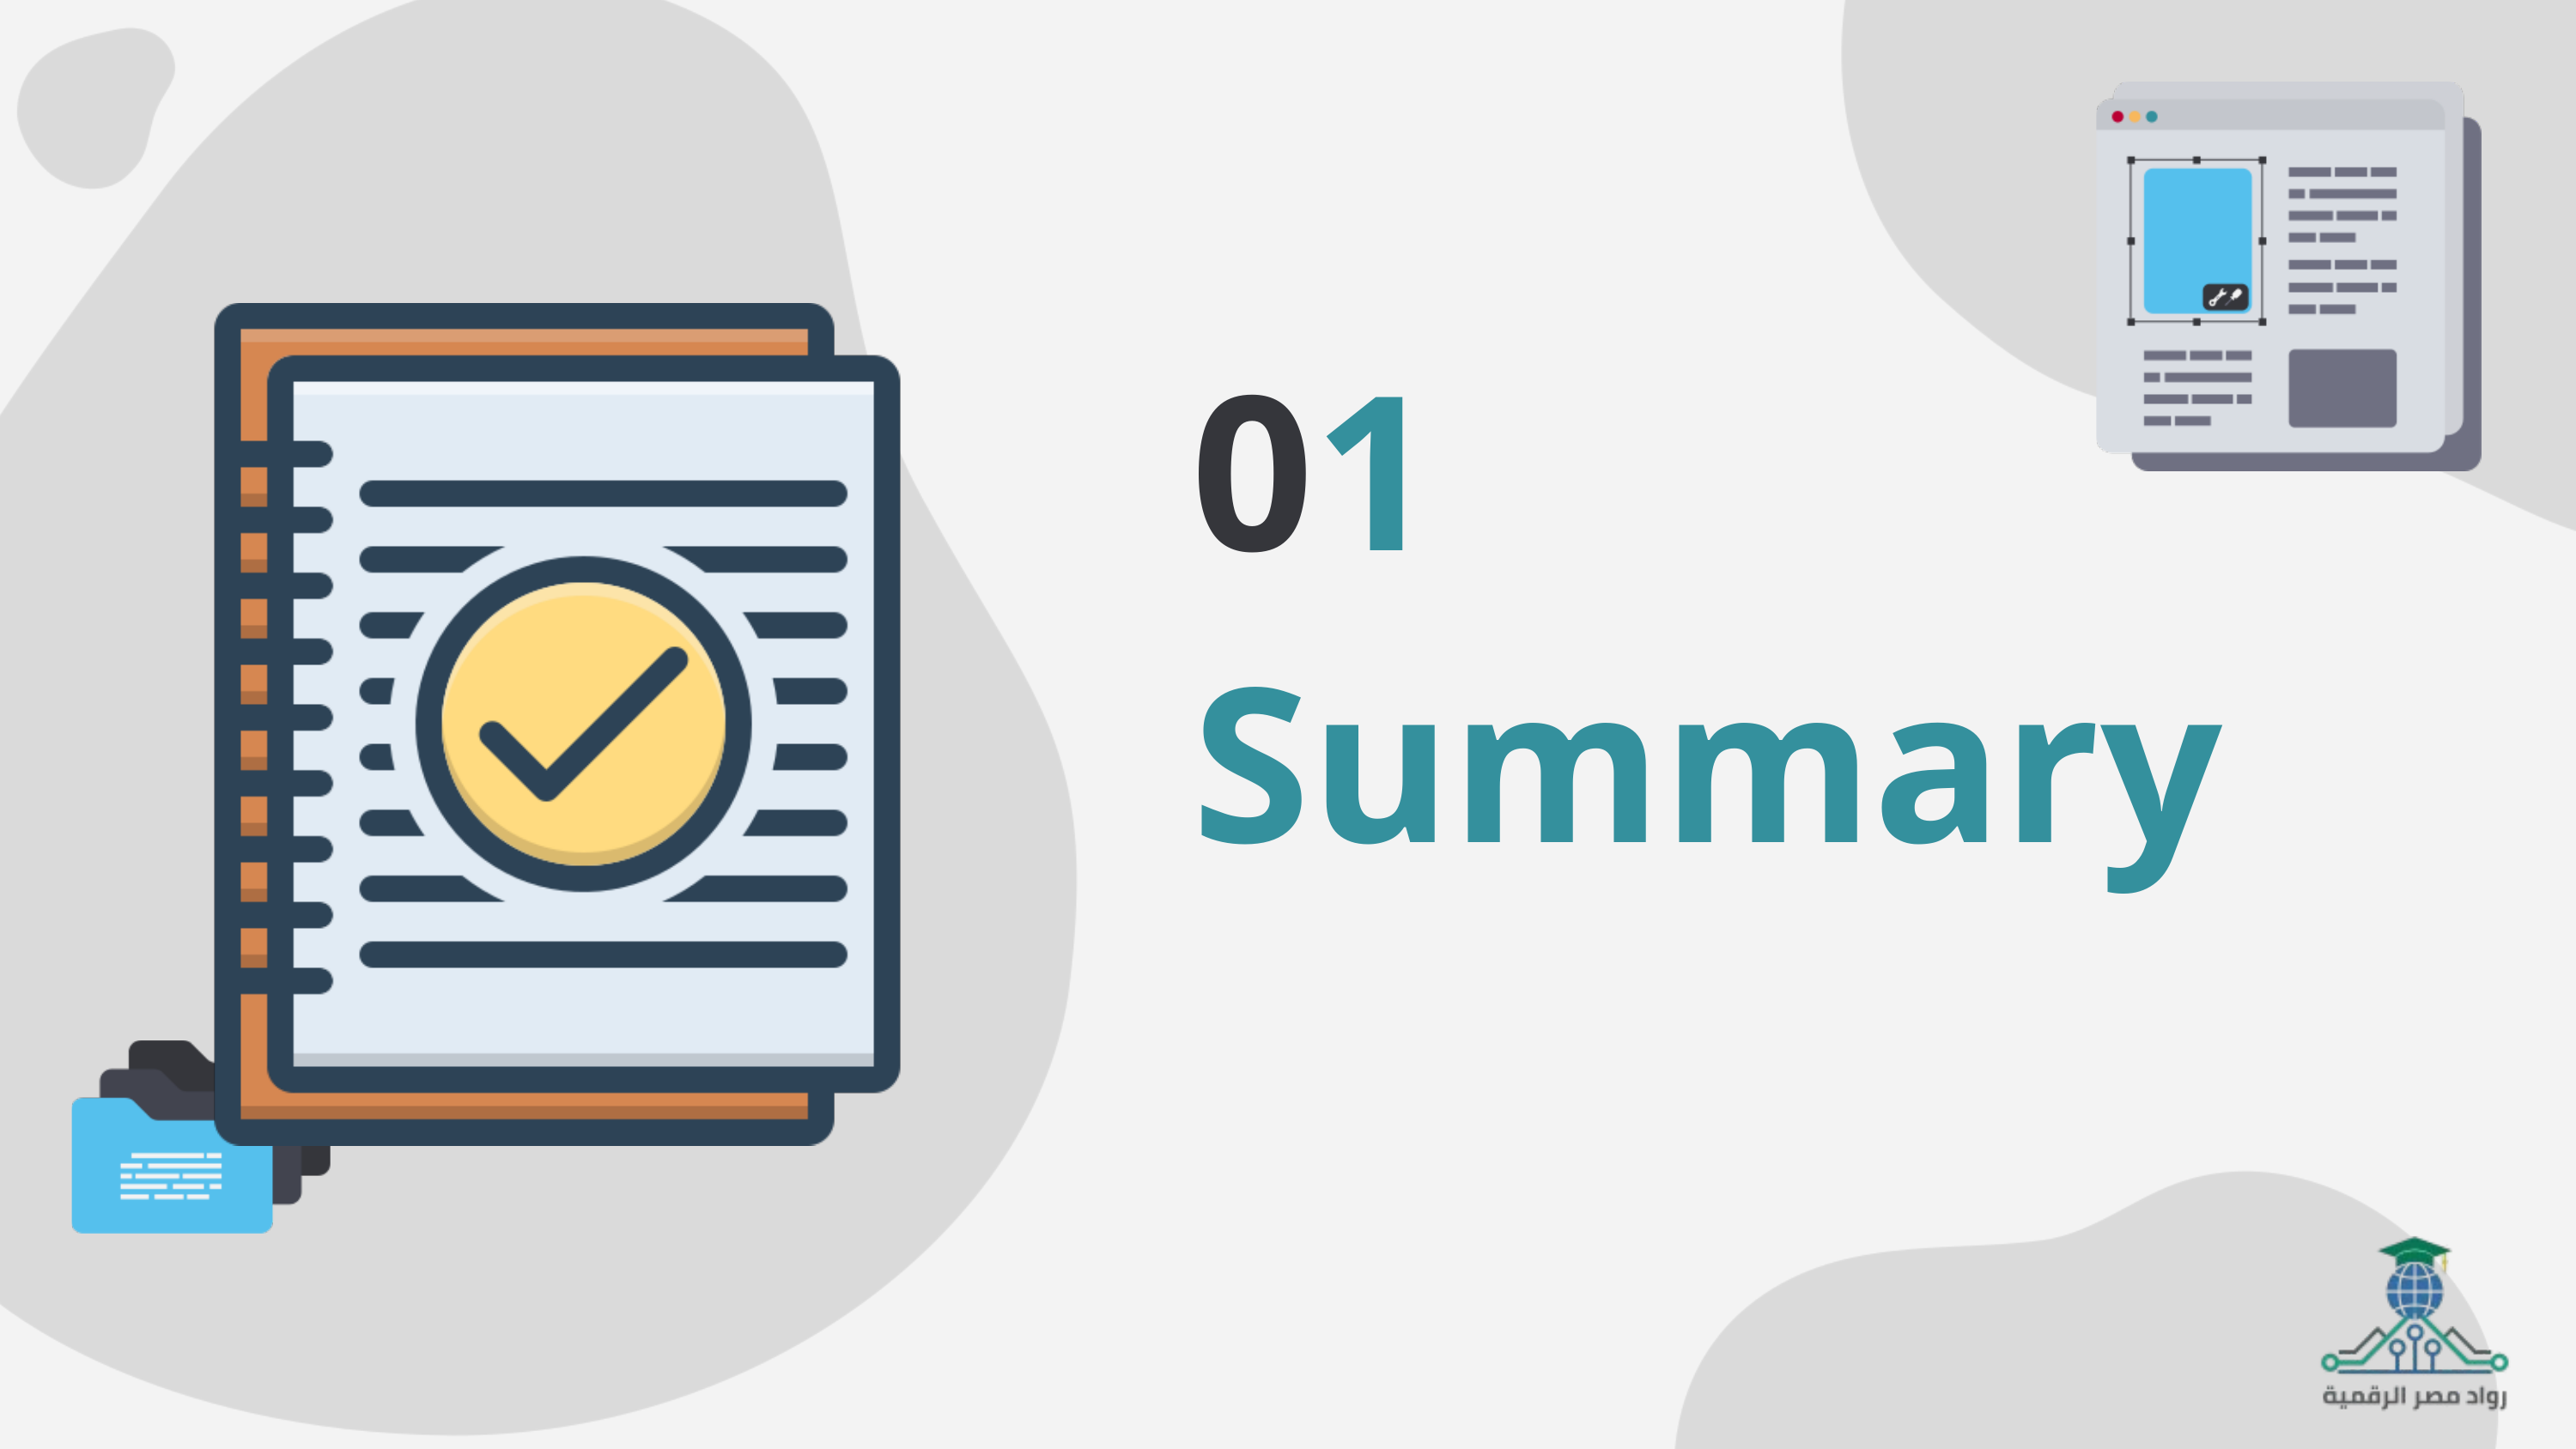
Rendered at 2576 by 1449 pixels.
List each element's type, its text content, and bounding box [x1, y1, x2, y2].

text_box [2096, 82, 2482, 471]
text_box [136, 303, 980, 1146]
text_box [2221, 1131, 2576, 1449]
text_box 01 [1152, 336, 1476, 594]
text_box [71, 1040, 331, 1234]
text_box [1528, 914, 2576, 1449]
text_box Summary [1193, 627, 2403, 886]
text_box [1742, 0, 2576, 577]
text_box [0, 0, 1370, 1449]
